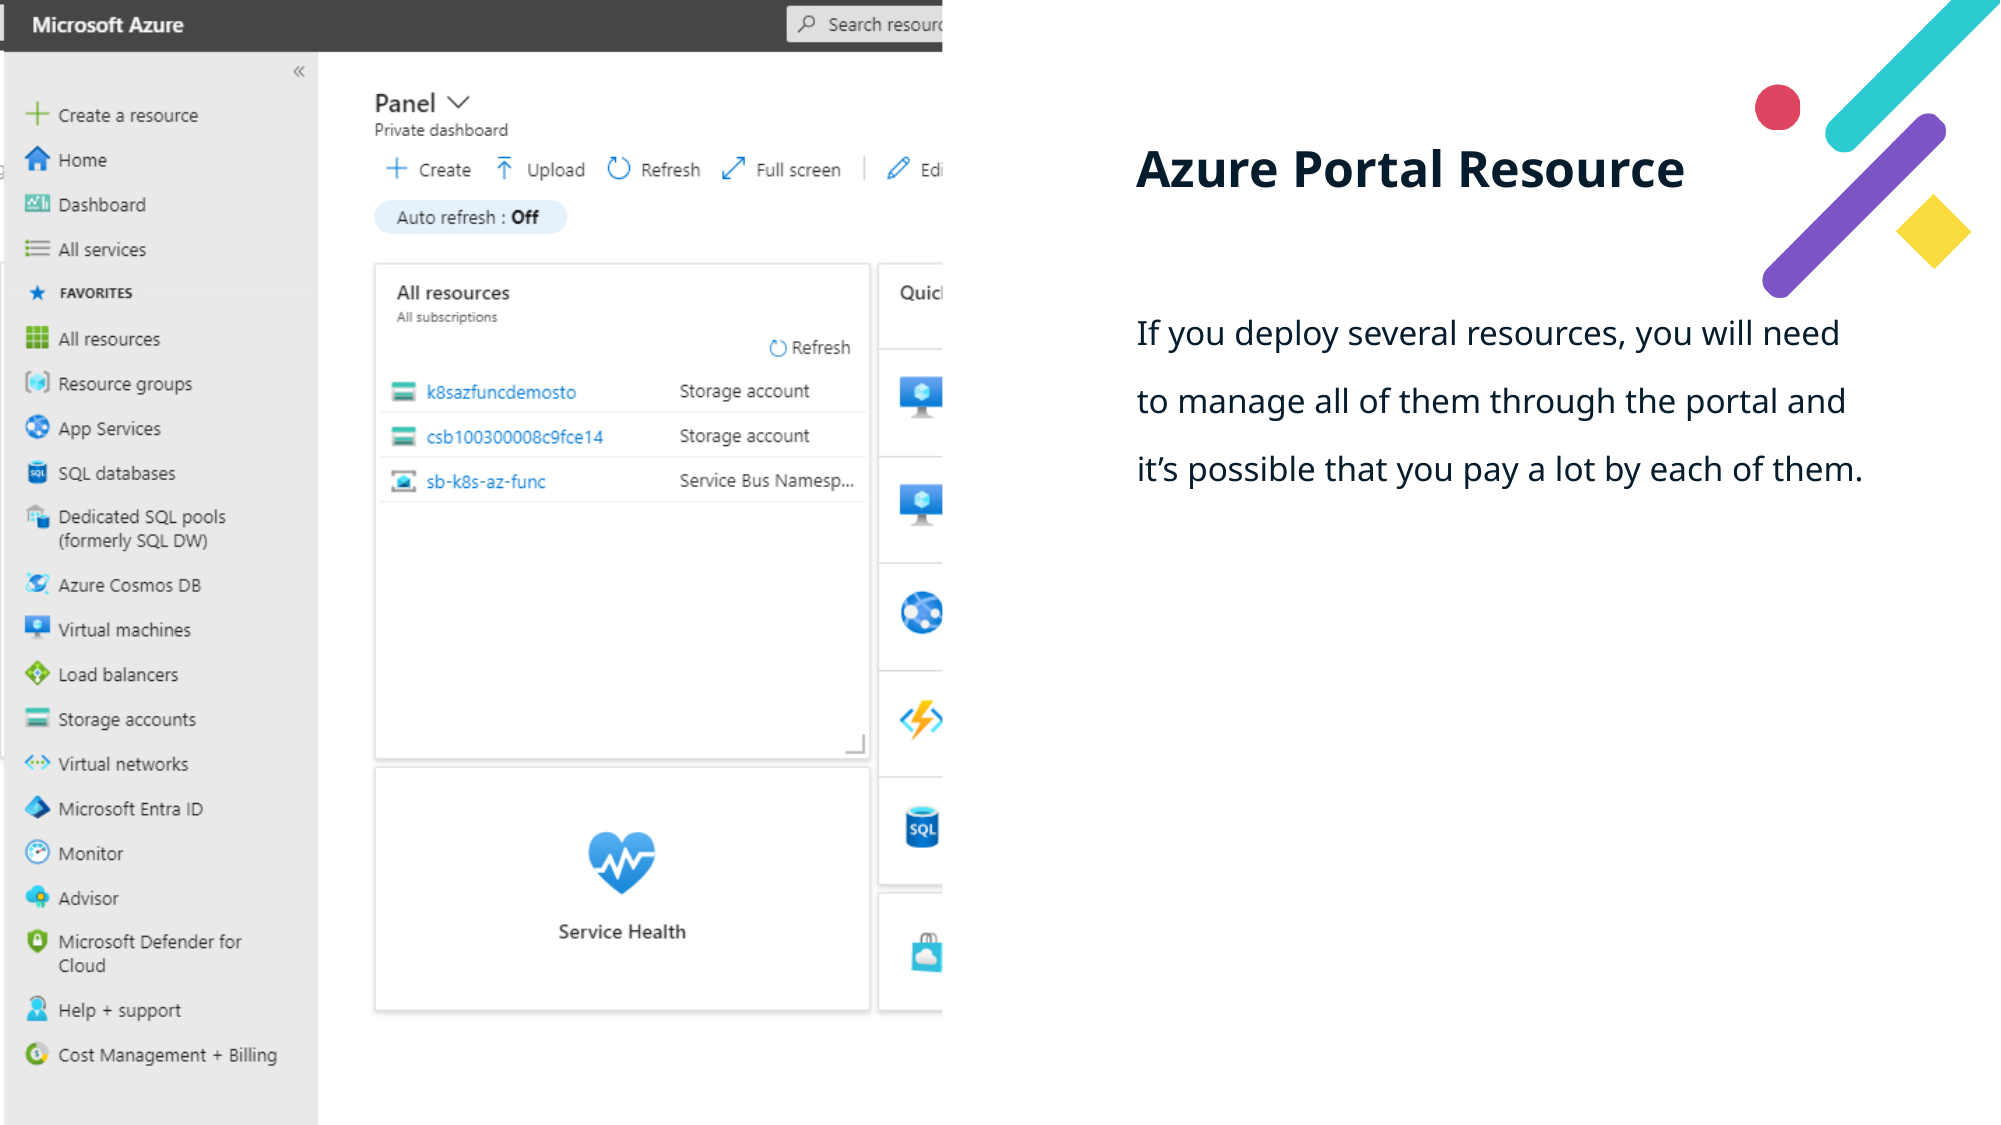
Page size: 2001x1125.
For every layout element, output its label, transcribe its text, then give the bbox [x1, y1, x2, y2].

list If you deploy several resources, you will need to manage all of them through the portal and it’s possible that you pay a lot by each of them. [1122, 280, 1883, 845]
picture [0, 0, 2001, 1125]
title Azure Portal Resource [1121, 136, 1801, 364]
